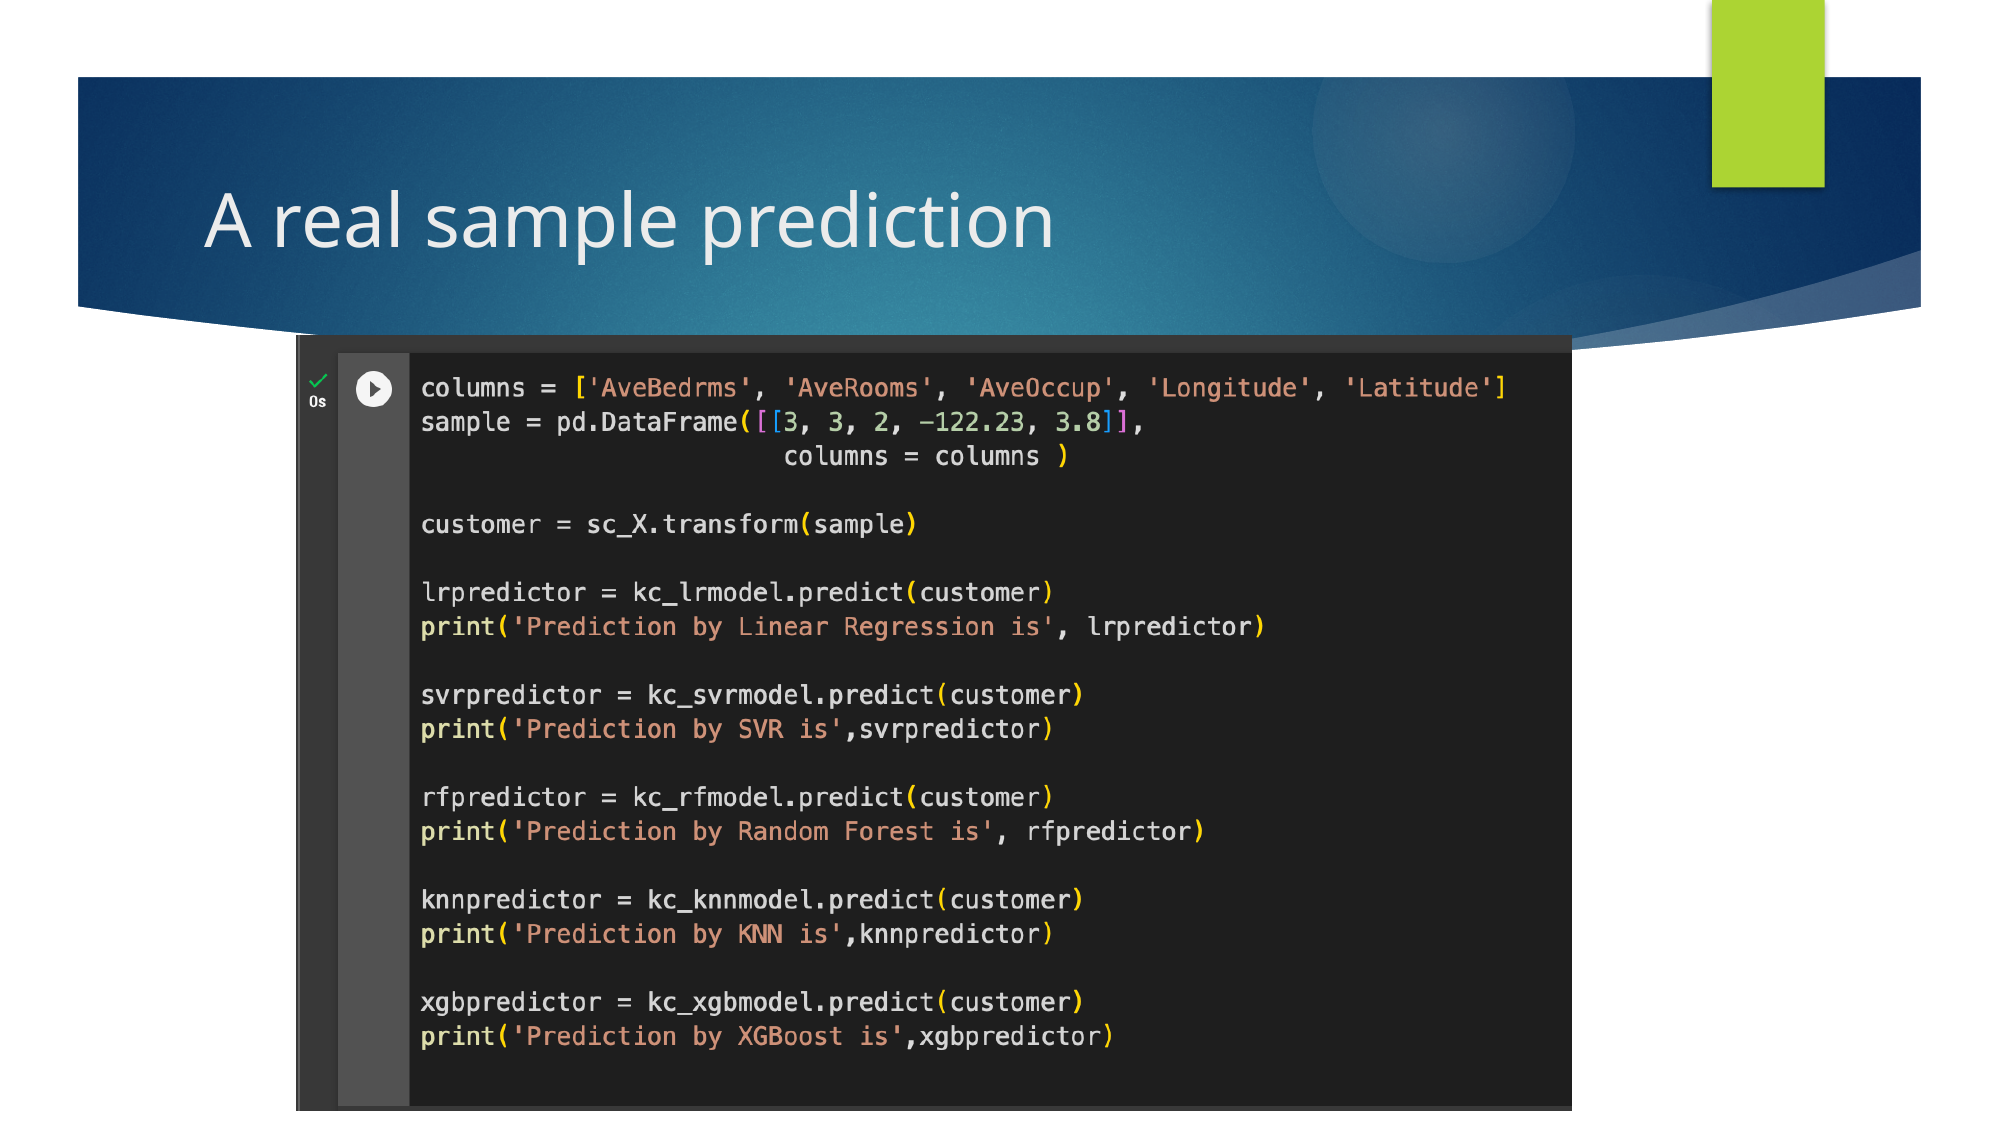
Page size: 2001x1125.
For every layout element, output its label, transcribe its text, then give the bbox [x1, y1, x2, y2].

picture [296, 335, 1572, 1111]
title A real sample prediction [189, 159, 1627, 276]
